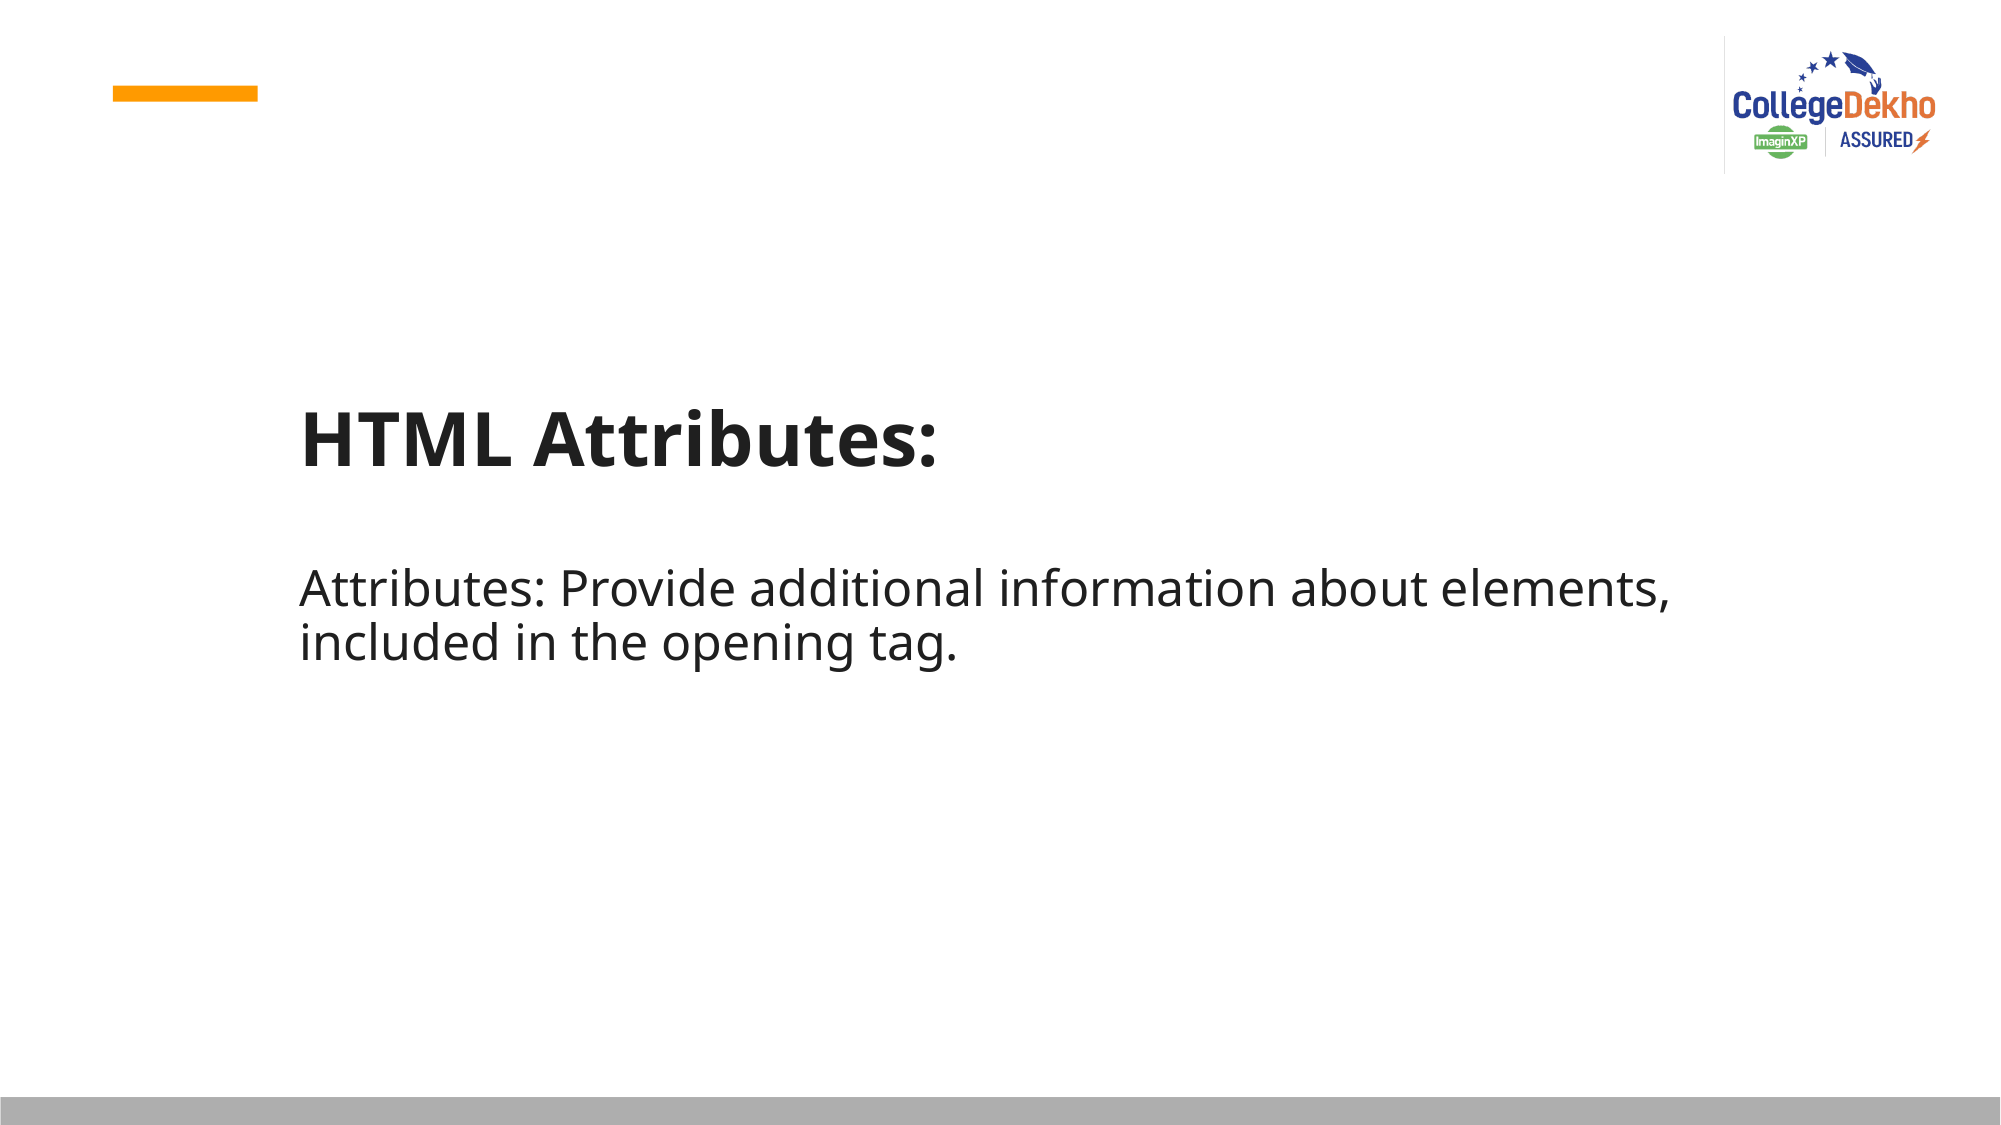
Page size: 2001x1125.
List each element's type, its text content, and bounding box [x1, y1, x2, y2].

text_box HTML Attributes: Attributes: Provide additional information about elements, included in the opening tag. [284, 394, 1748, 810]
picture [0, 1080, 2001, 1125]
picture [1724, 36, 1943, 174]
